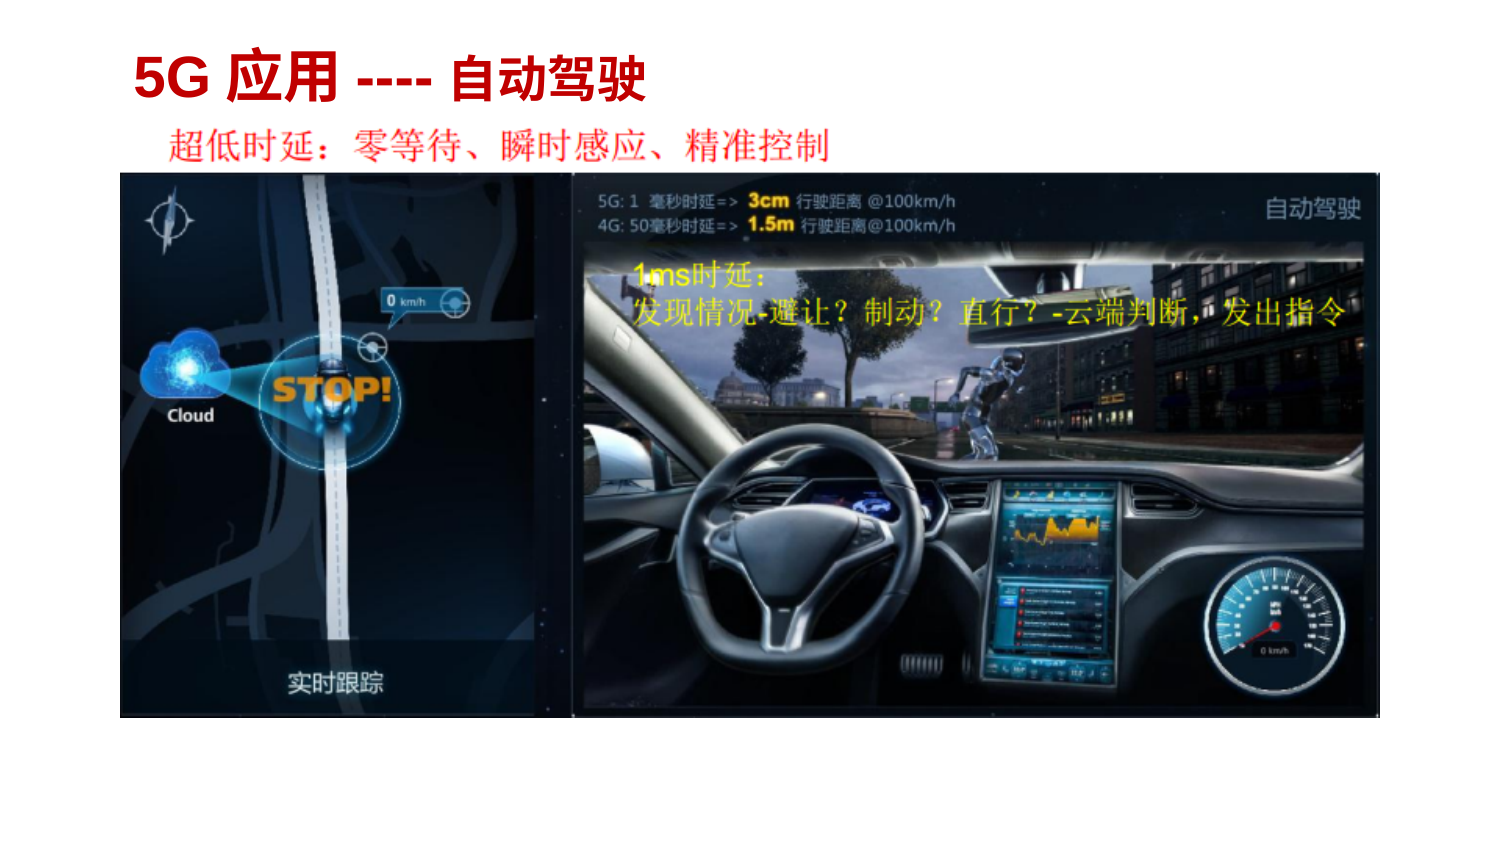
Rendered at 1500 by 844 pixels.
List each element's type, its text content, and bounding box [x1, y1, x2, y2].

subtitle 5G应用----自动驾驶 [122, 31, 1444, 533]
picture [120, 126, 1380, 718]
